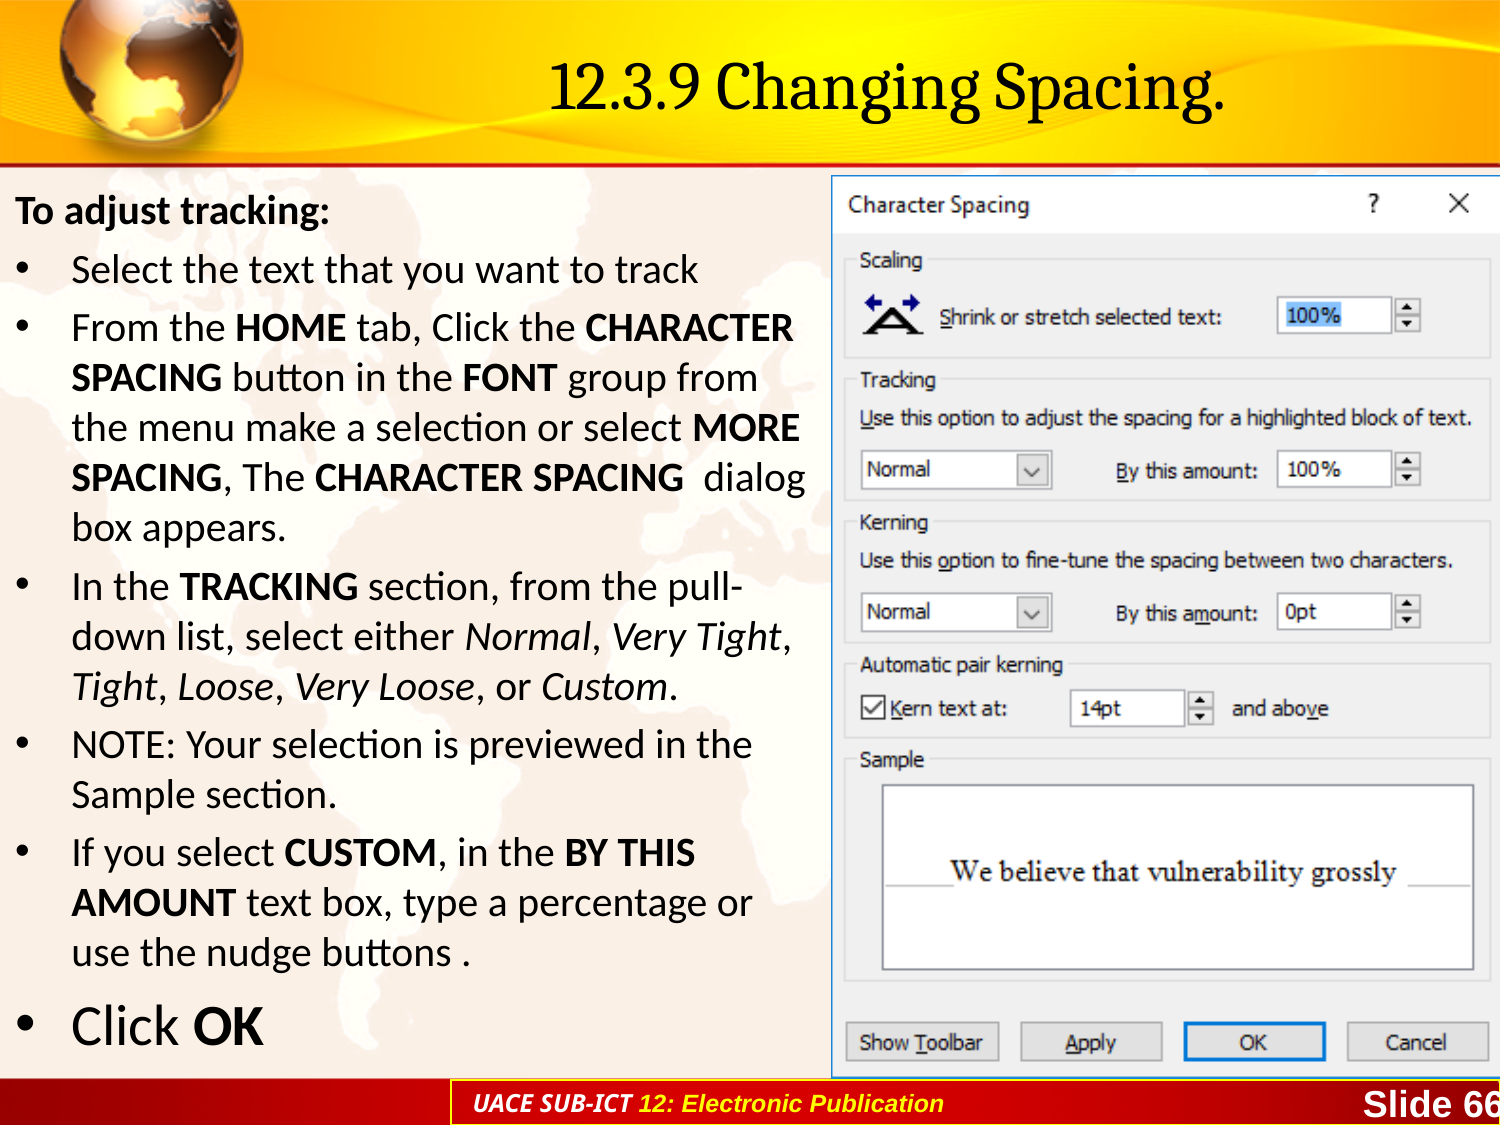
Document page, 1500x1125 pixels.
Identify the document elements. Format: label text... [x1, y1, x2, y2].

picture [0, 0, 1500, 1079]
picture [0, 1079, 450, 1125]
list To adjust tracking: Select the text that you want to track From the HOME tab, Click the CHARACTER SPACING button in the FONT group from the menu make a selection or select MORE SPACING, The CHARACTER SPACING dialog box appears. In the TRACKING section, from the pull-down list, select either Normal, Very Tight, Tight, Loose, Very Loose, or Custom. NOTE: Your selection is previewed in the Sample section. If you select CUSTOM, in the BY THIS AMOUNT text box, type a percentage or use the nudge buttons . Click OK [0, 175, 829, 1079]
title 12.3.9 Changing Spacing. [212, 0, 1500, 165]
picture [452, 1081, 1499, 1124]
picture [1490, 1104, 1497, 1113]
picture [1489, 1095, 1499, 1103]
